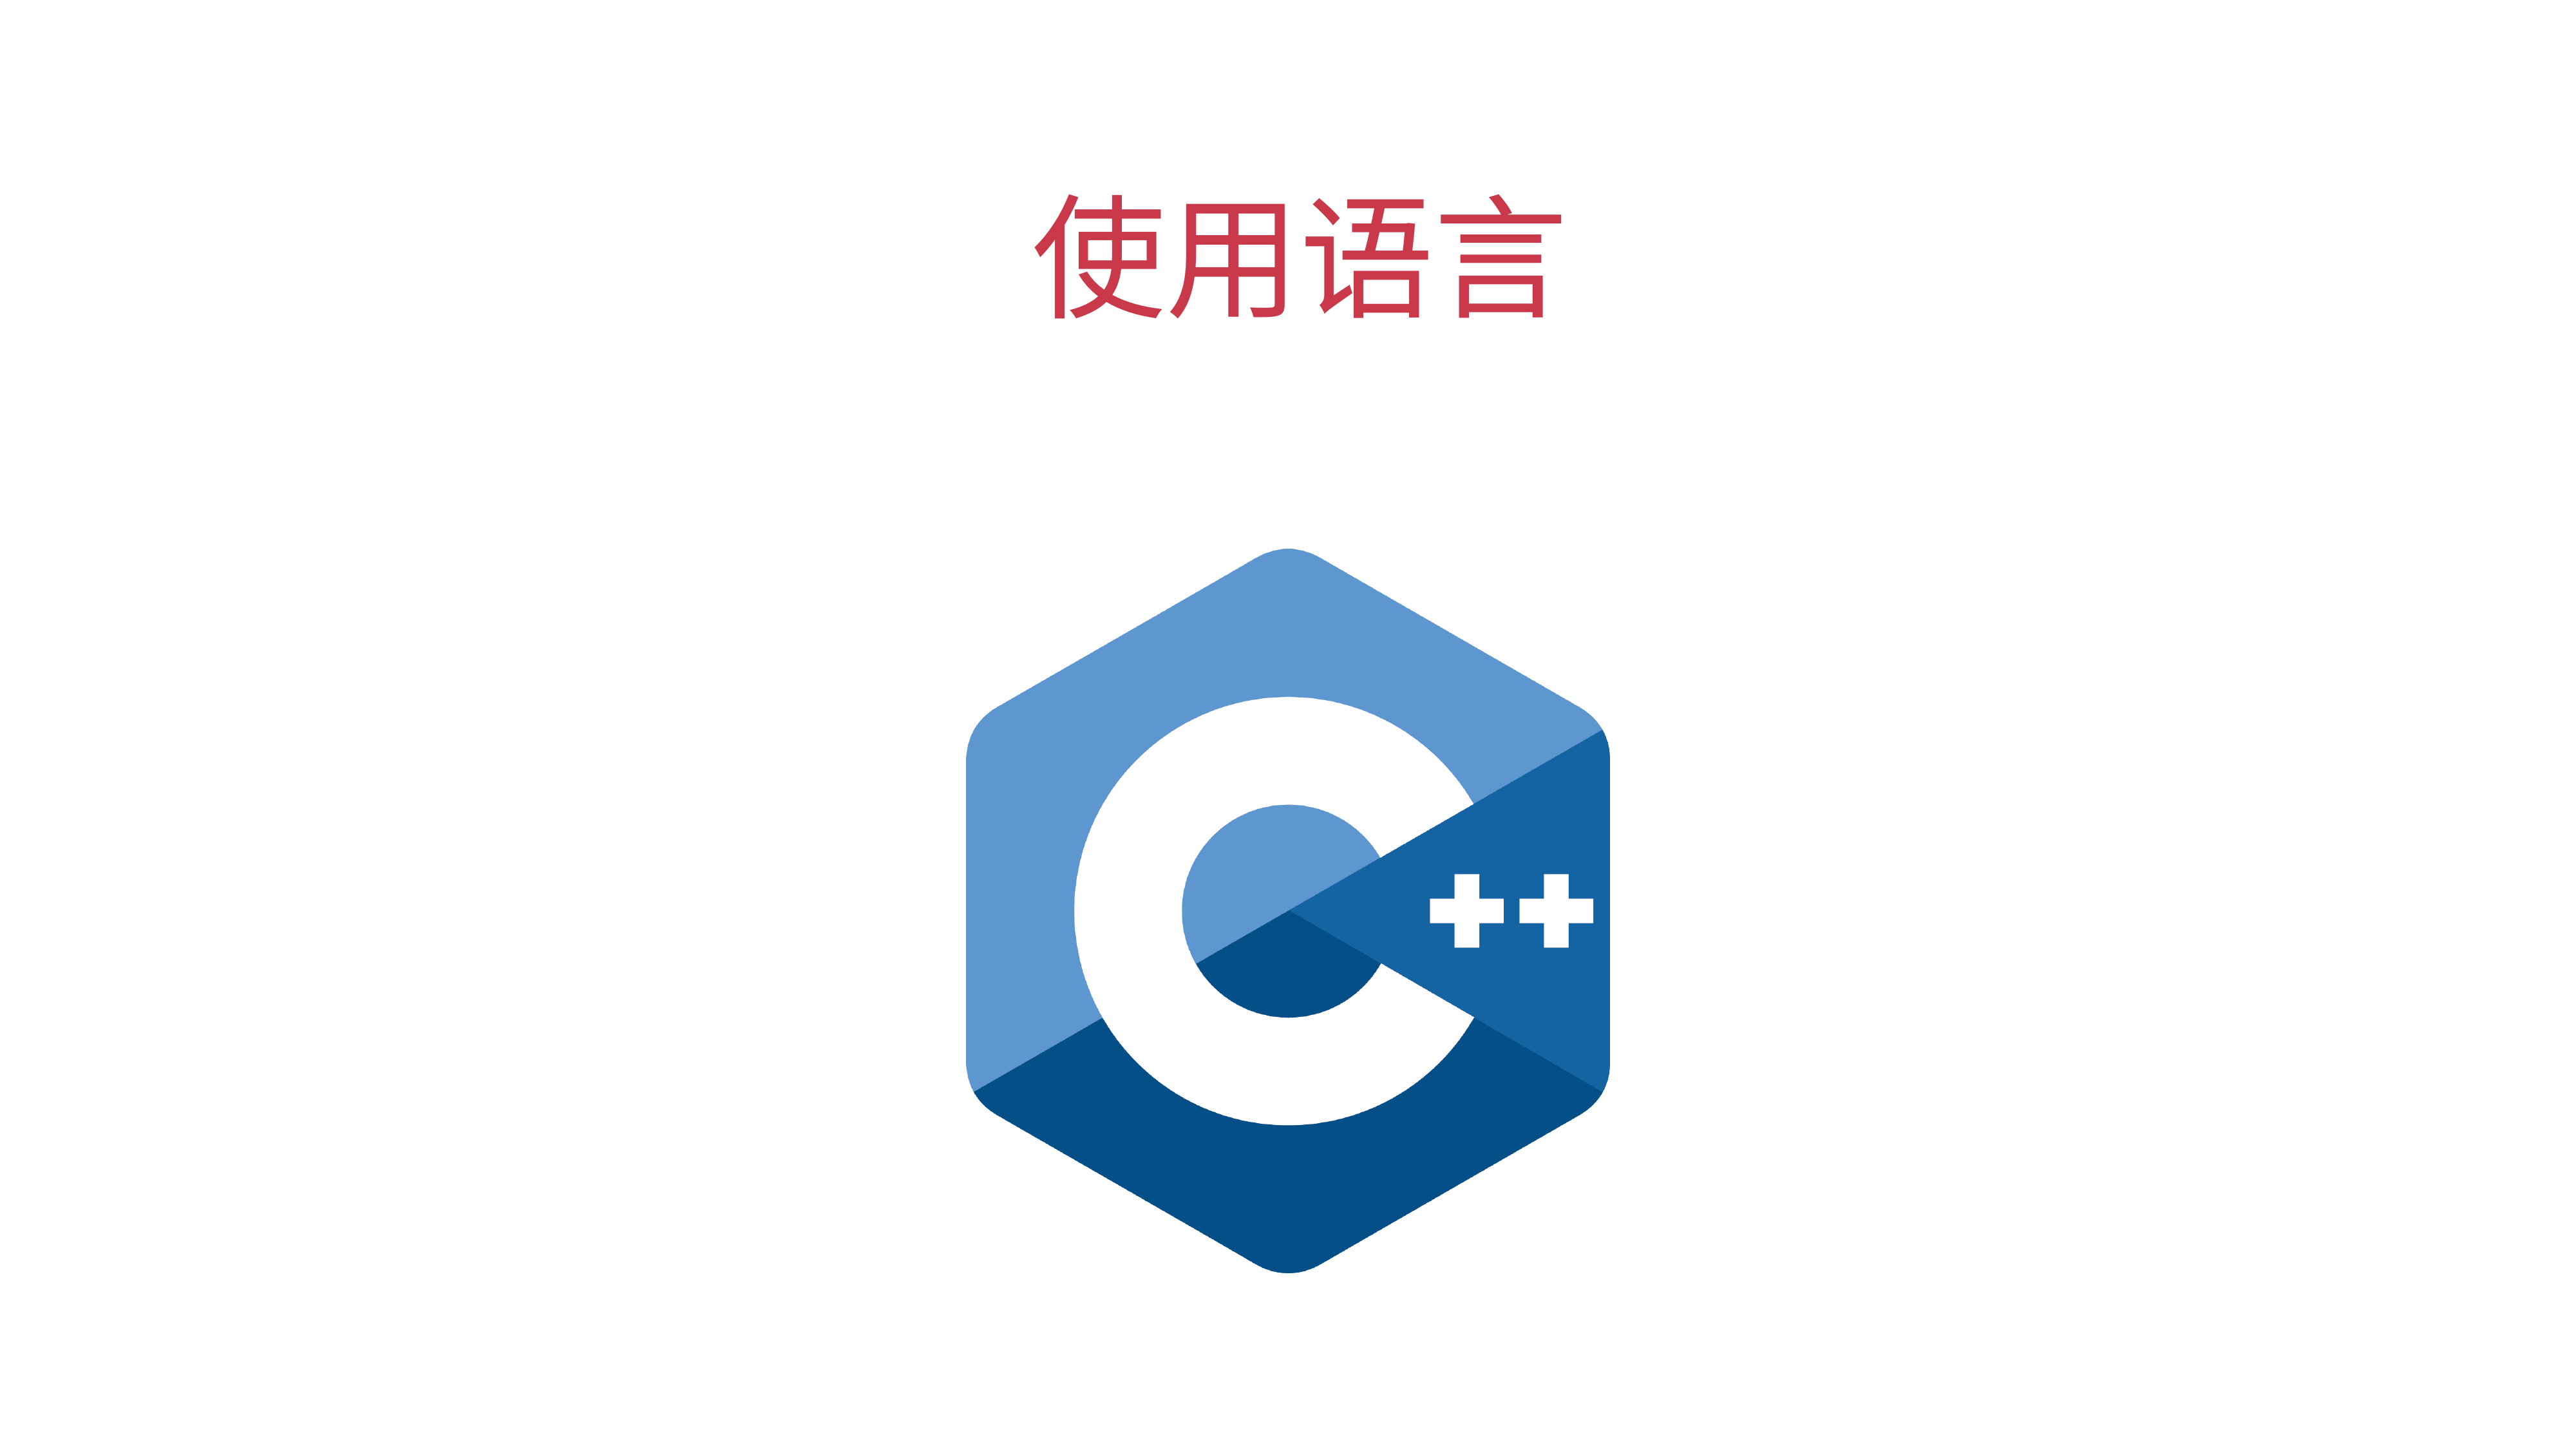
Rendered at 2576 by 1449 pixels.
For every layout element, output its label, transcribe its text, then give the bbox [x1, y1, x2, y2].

title 使用语言 [187, 124, 2389, 340]
picture [965, 549, 1610, 1273]
